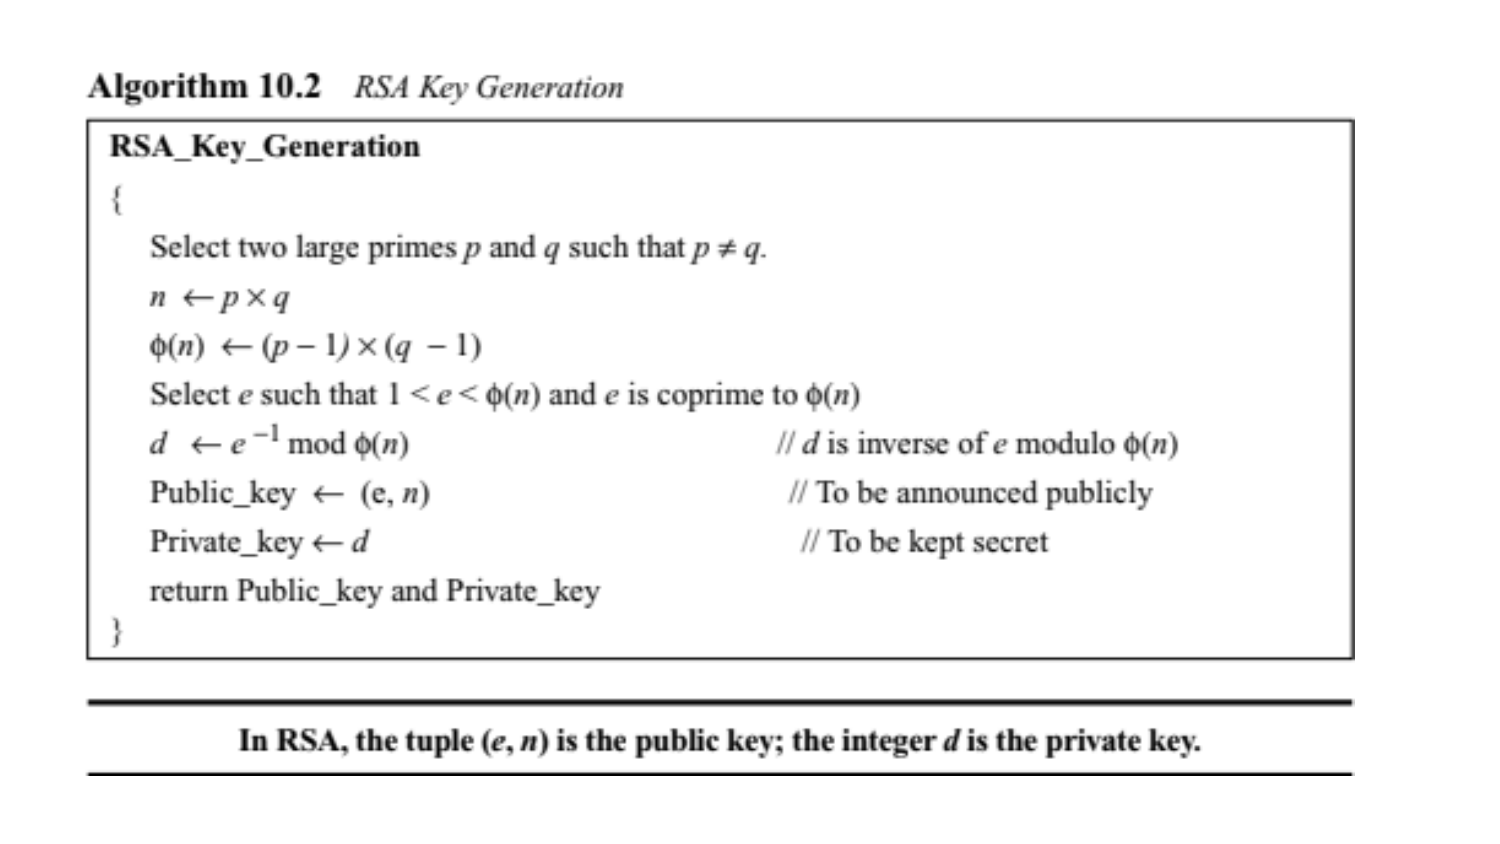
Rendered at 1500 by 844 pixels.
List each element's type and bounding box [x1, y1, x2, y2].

picture [81, 54, 1355, 776]
